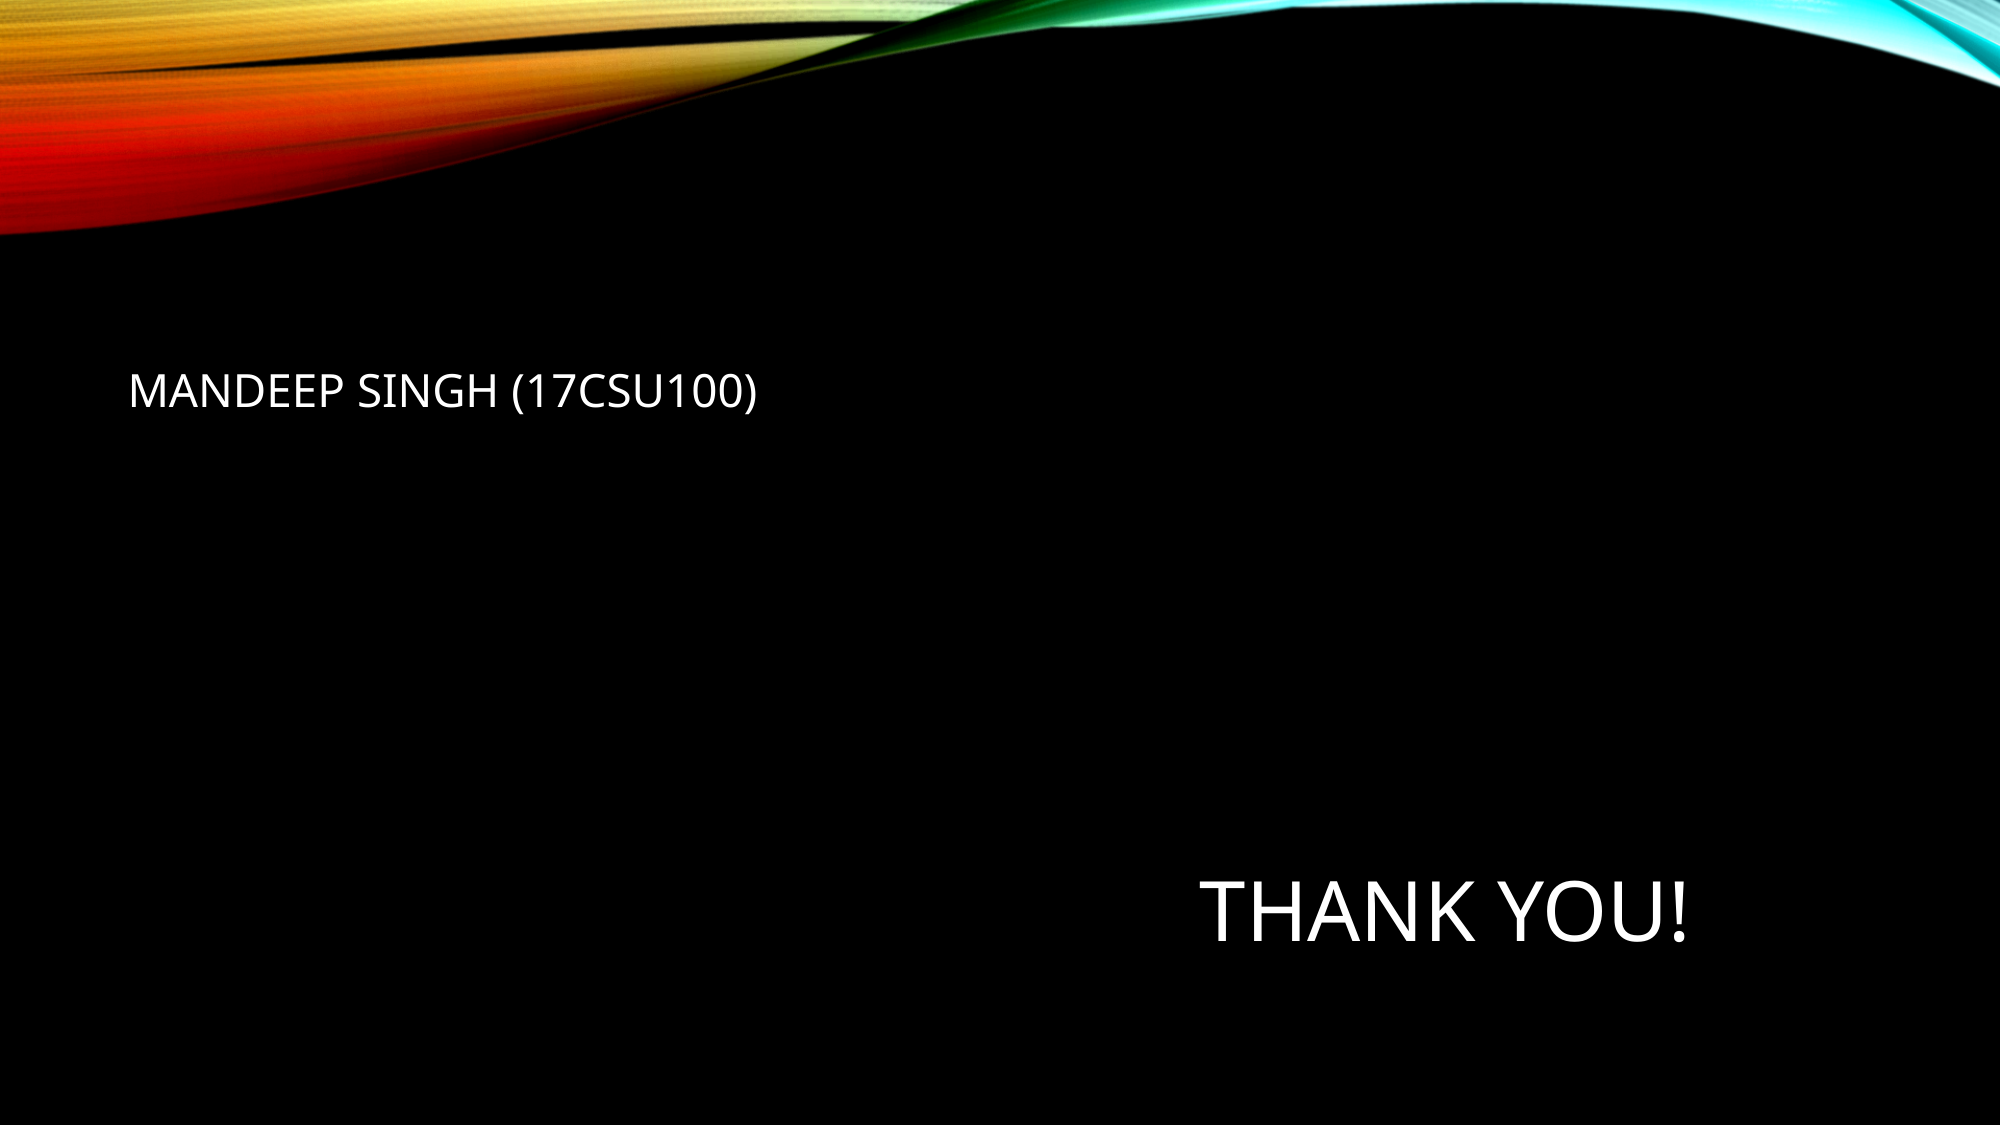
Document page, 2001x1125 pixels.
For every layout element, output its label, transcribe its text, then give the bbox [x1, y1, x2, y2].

picture [0, 0, 2000, 237]
list MANDEEP SINGH (17CSU100) [112, 360, 1888, 1021]
